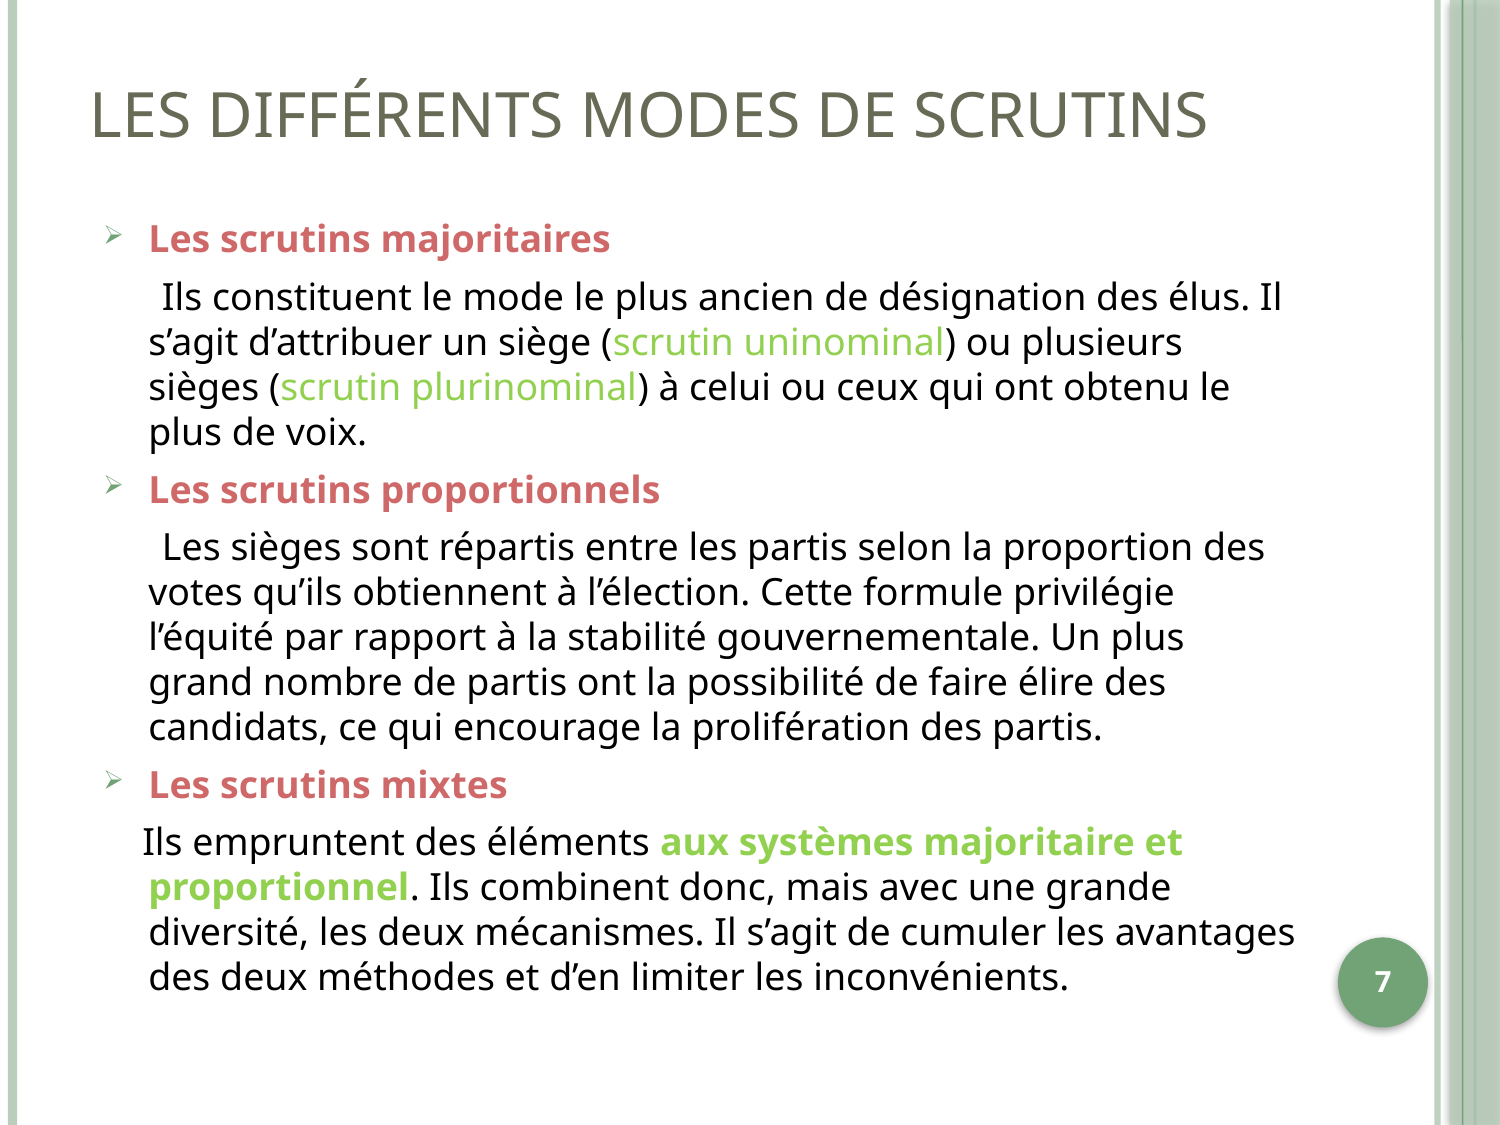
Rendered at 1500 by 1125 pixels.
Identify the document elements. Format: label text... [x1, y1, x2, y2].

list Les scrutins majoritaires Ils constituent le mode le plus ancien de désignation des élus. Il s’agit d’attribuer un siège (scrutin uninominal) ou plusieurs sièges (scrutin plurinominal) à celui ou ceux qui ont obtenu le plus de voix. Les scrutins proportionnels Les sièges sont répartis entre les partis selon la proportion des votes qu’ils obtiennent à l’élection. Cette formule privilégie l’équité par rapport à la stabilité gouvernementale. Un plus grand nombre de partis ont la possibilité de faire élire des candidats, ce qui encourage la prolifération des partis. Les scrutins mixtes Ils empruntent des éléments aux systèmes majoritaire et proportionnel. Ils combinent donc, mais avec une grande diversité, les deux mécanismes. Il s’agit de cumuler les avantages des deux méthodes et d’en limiter les inconvénients. [88, 208, 1314, 1008]
title Les différents modes de scrutins [75, 45, 1300, 233]
slide_number 7 [1333, 940, 1434, 1027]
